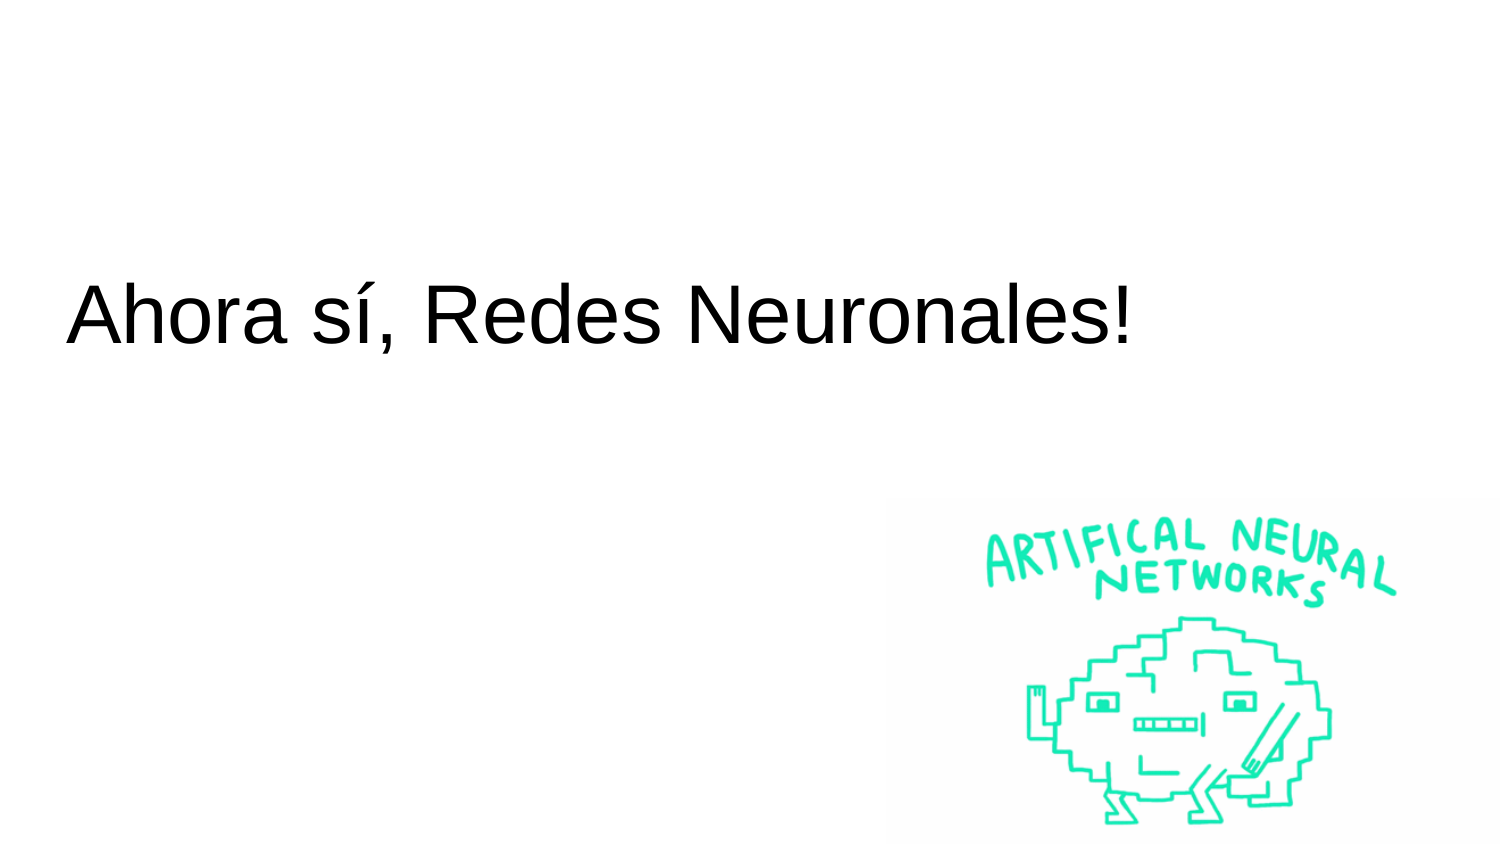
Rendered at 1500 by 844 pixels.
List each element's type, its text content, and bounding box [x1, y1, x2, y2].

picture [886, 498, 1500, 844]
title Ahora sí, Redes Neuronales! [51, 252, 1449, 376]
